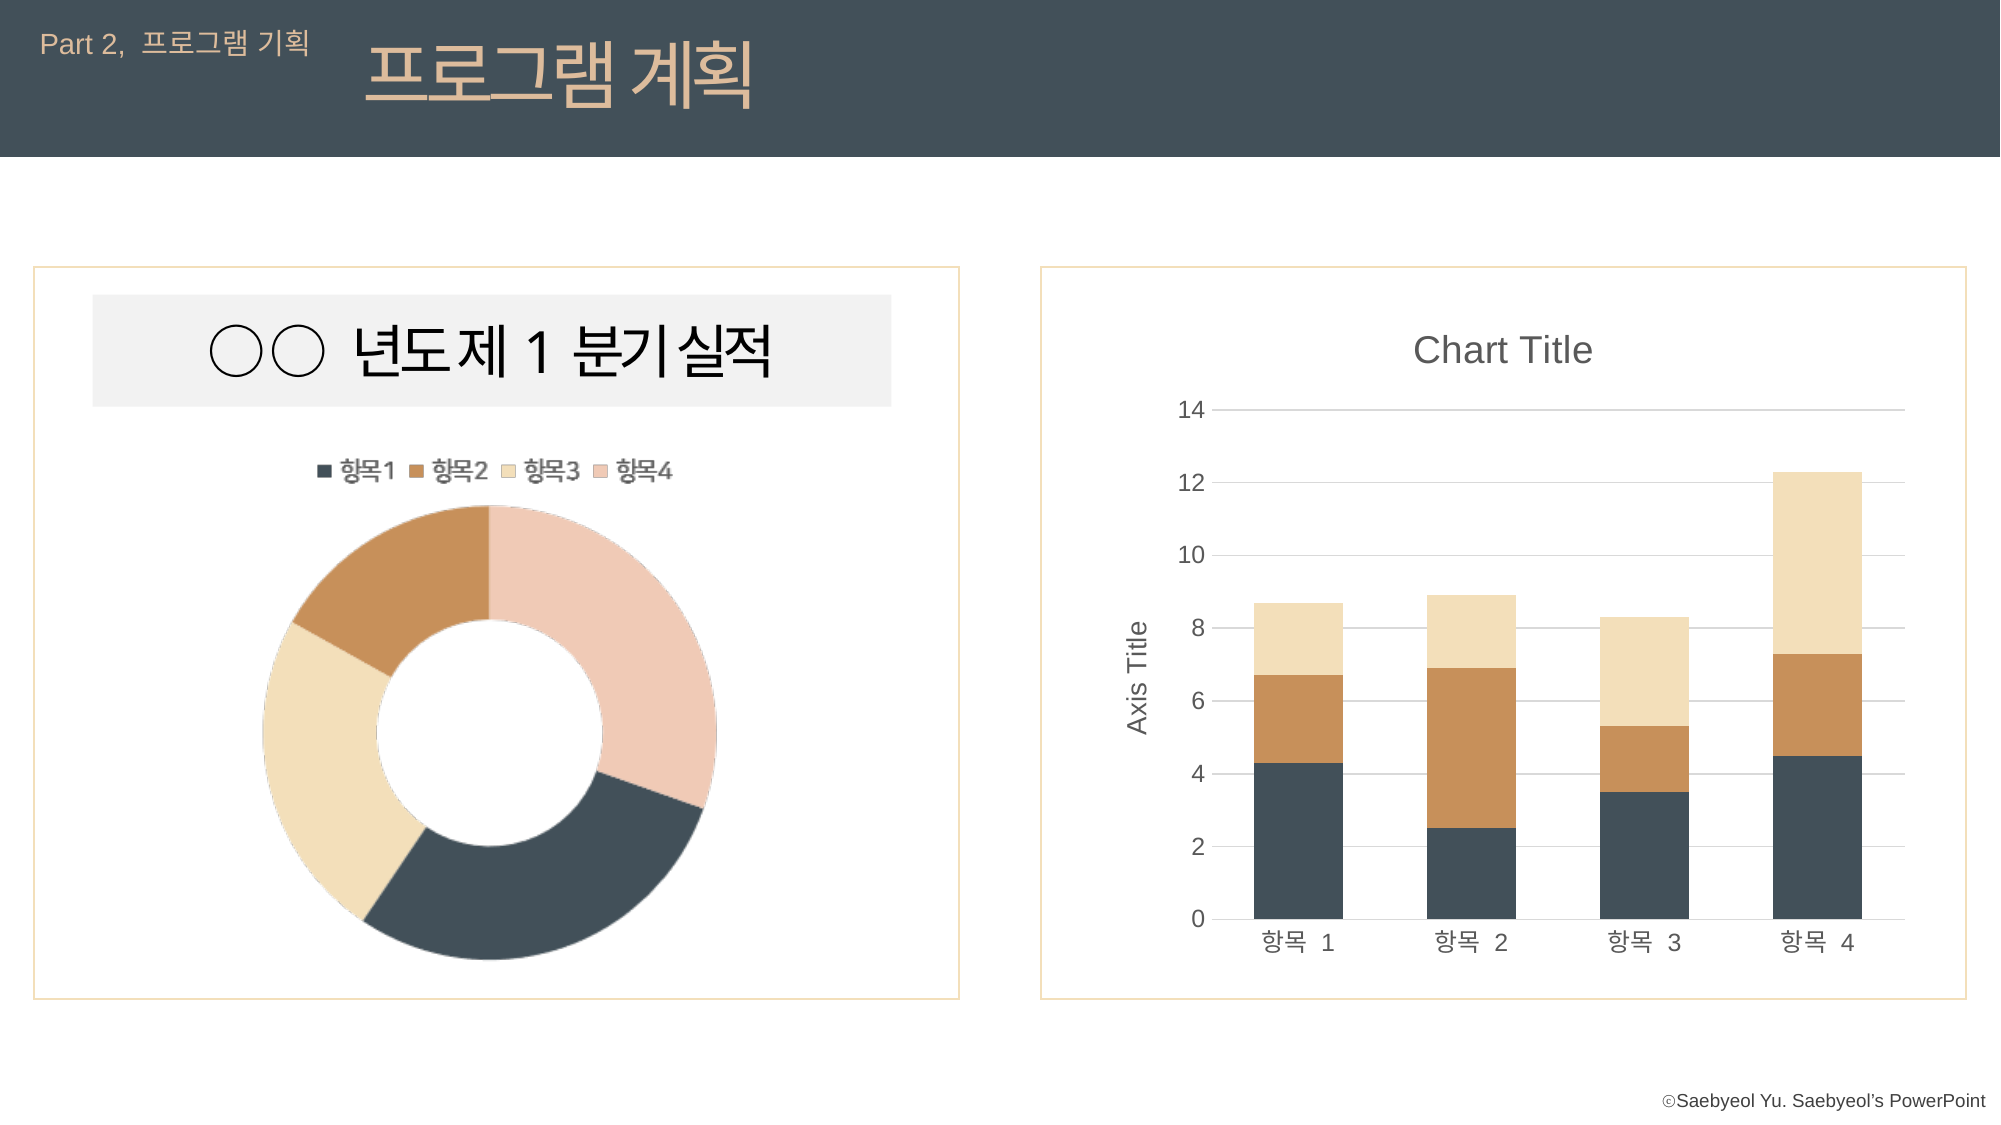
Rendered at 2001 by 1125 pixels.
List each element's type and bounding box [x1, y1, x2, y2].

text_box [0, 0, 2000, 157]
text_box [33, 266, 960, 1000]
picture [123, 434, 860, 974]
text_box [1040, 266, 1967, 1000]
chart [1086, 294, 1922, 974]
text_box [92, 294, 892, 407]
